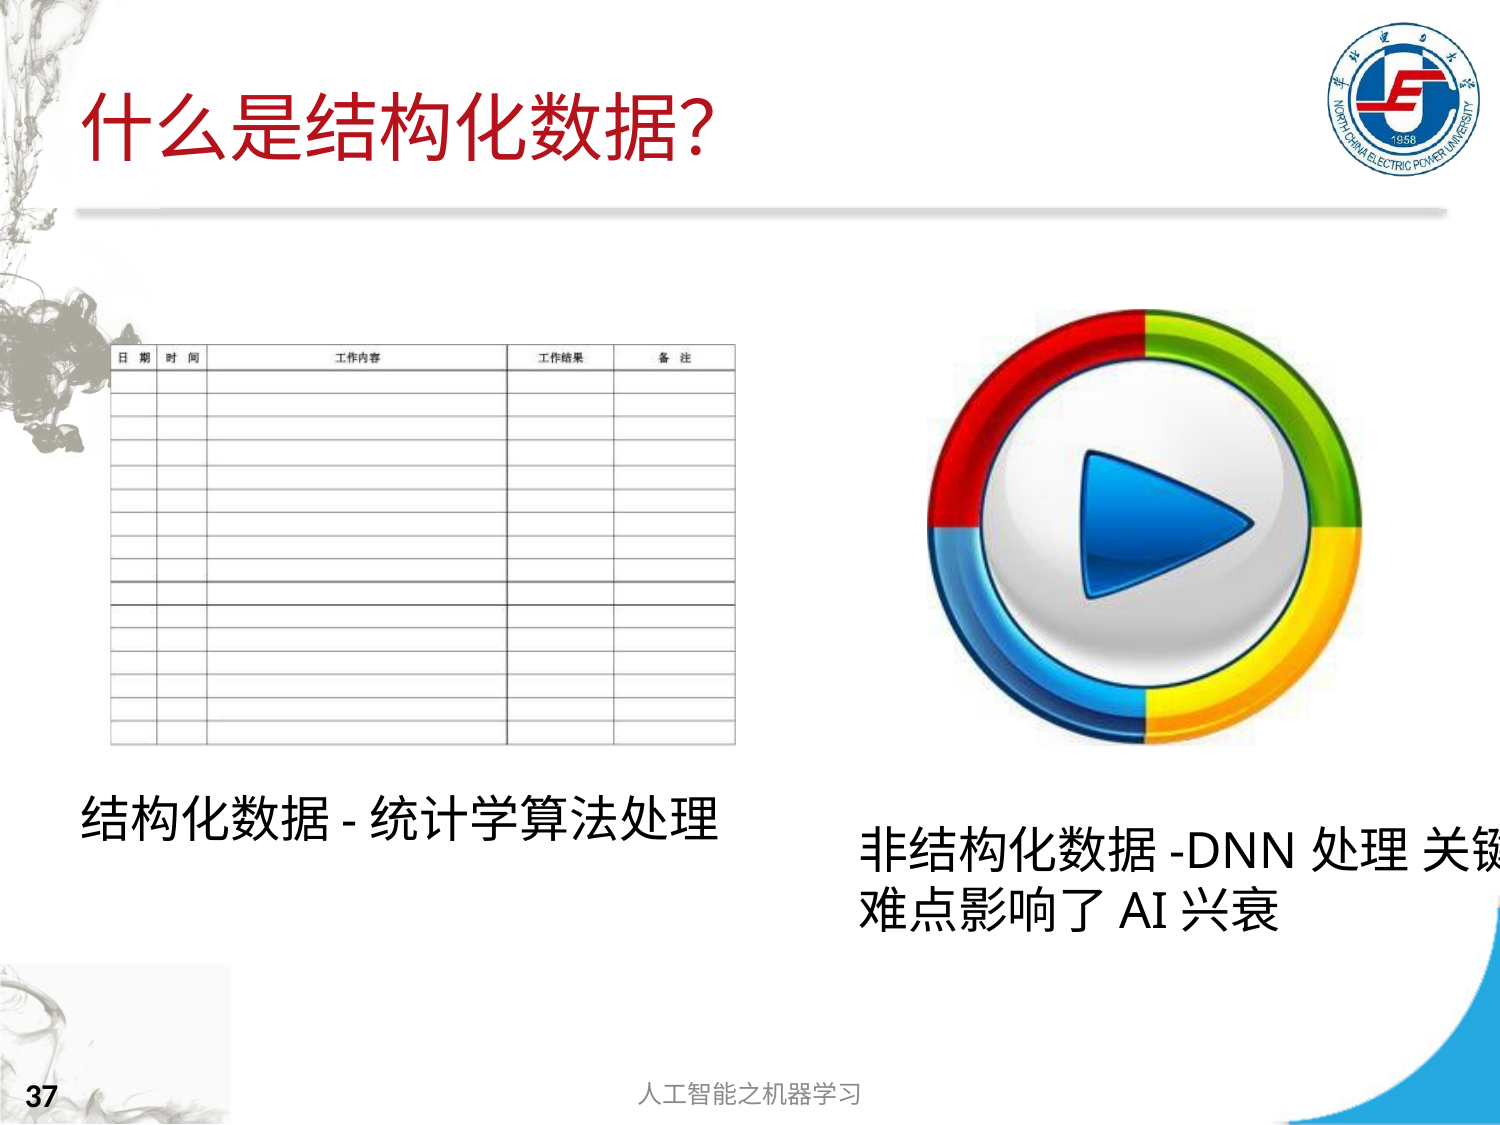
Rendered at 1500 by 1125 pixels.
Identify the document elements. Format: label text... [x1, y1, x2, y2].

footer 人工智能之机器学习 [496, 1063, 1004, 1124]
text_box [927, 309, 1364, 746]
picture [5, 0, 1500, 1125]
text_box [110, 344, 736, 746]
title 什么是结构化数据？ [64, 90, 1317, 279]
slide_number 37 [5, 1063, 74, 1124]
text_box 非结构化数据-DNN处理 关键难点影响了AI兴衰 [856, 816, 1500, 939]
text_box 结构化数据-统计学算法处理 [78, 785, 774, 848]
